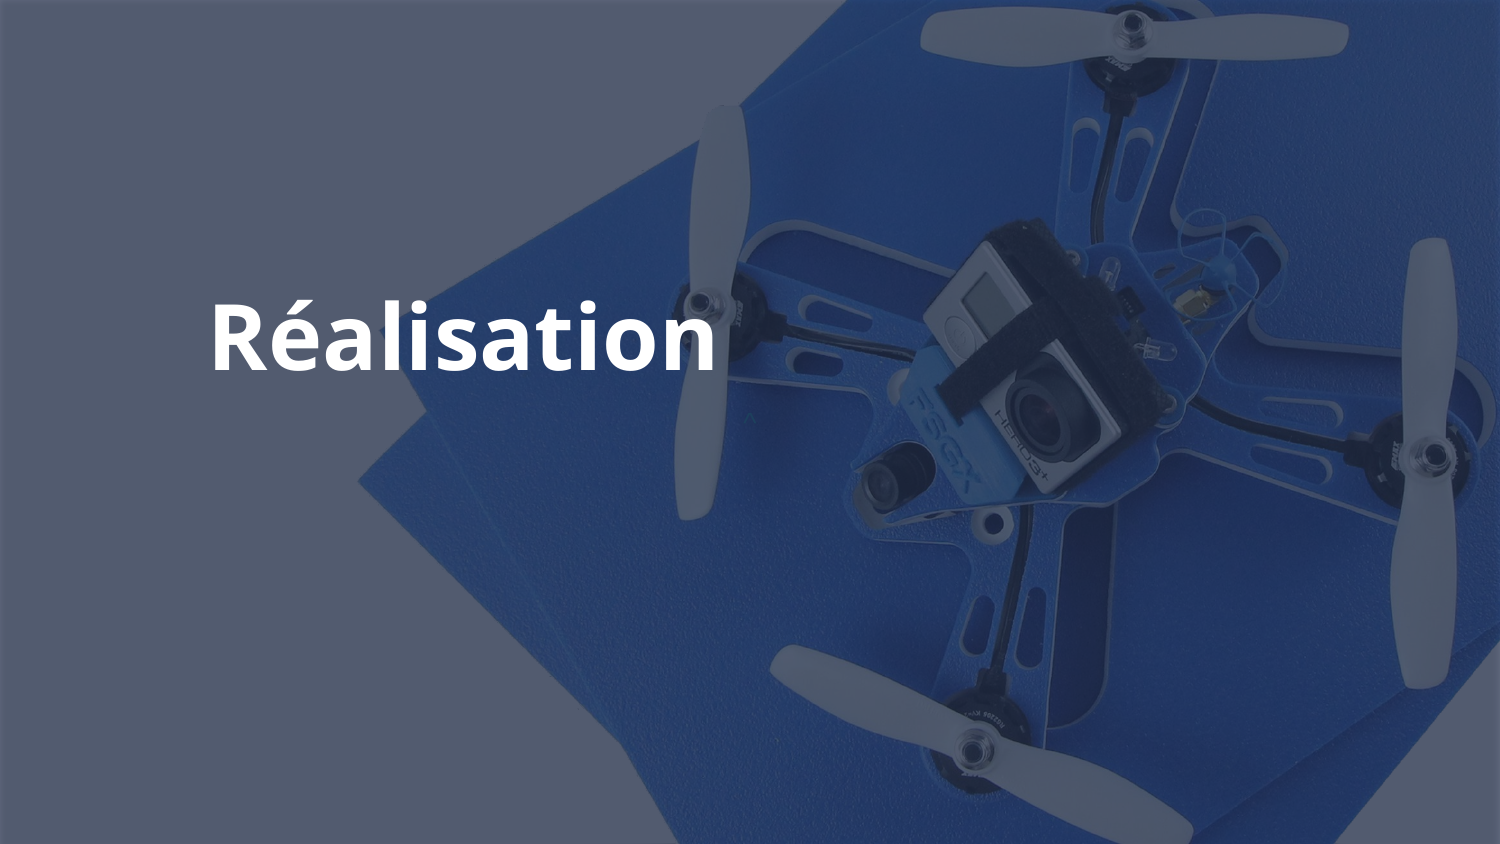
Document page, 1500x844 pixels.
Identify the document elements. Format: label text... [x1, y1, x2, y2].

text_box ^ [0, 0, 1500, 844]
text_box Réalisation [192, 264, 1408, 750]
